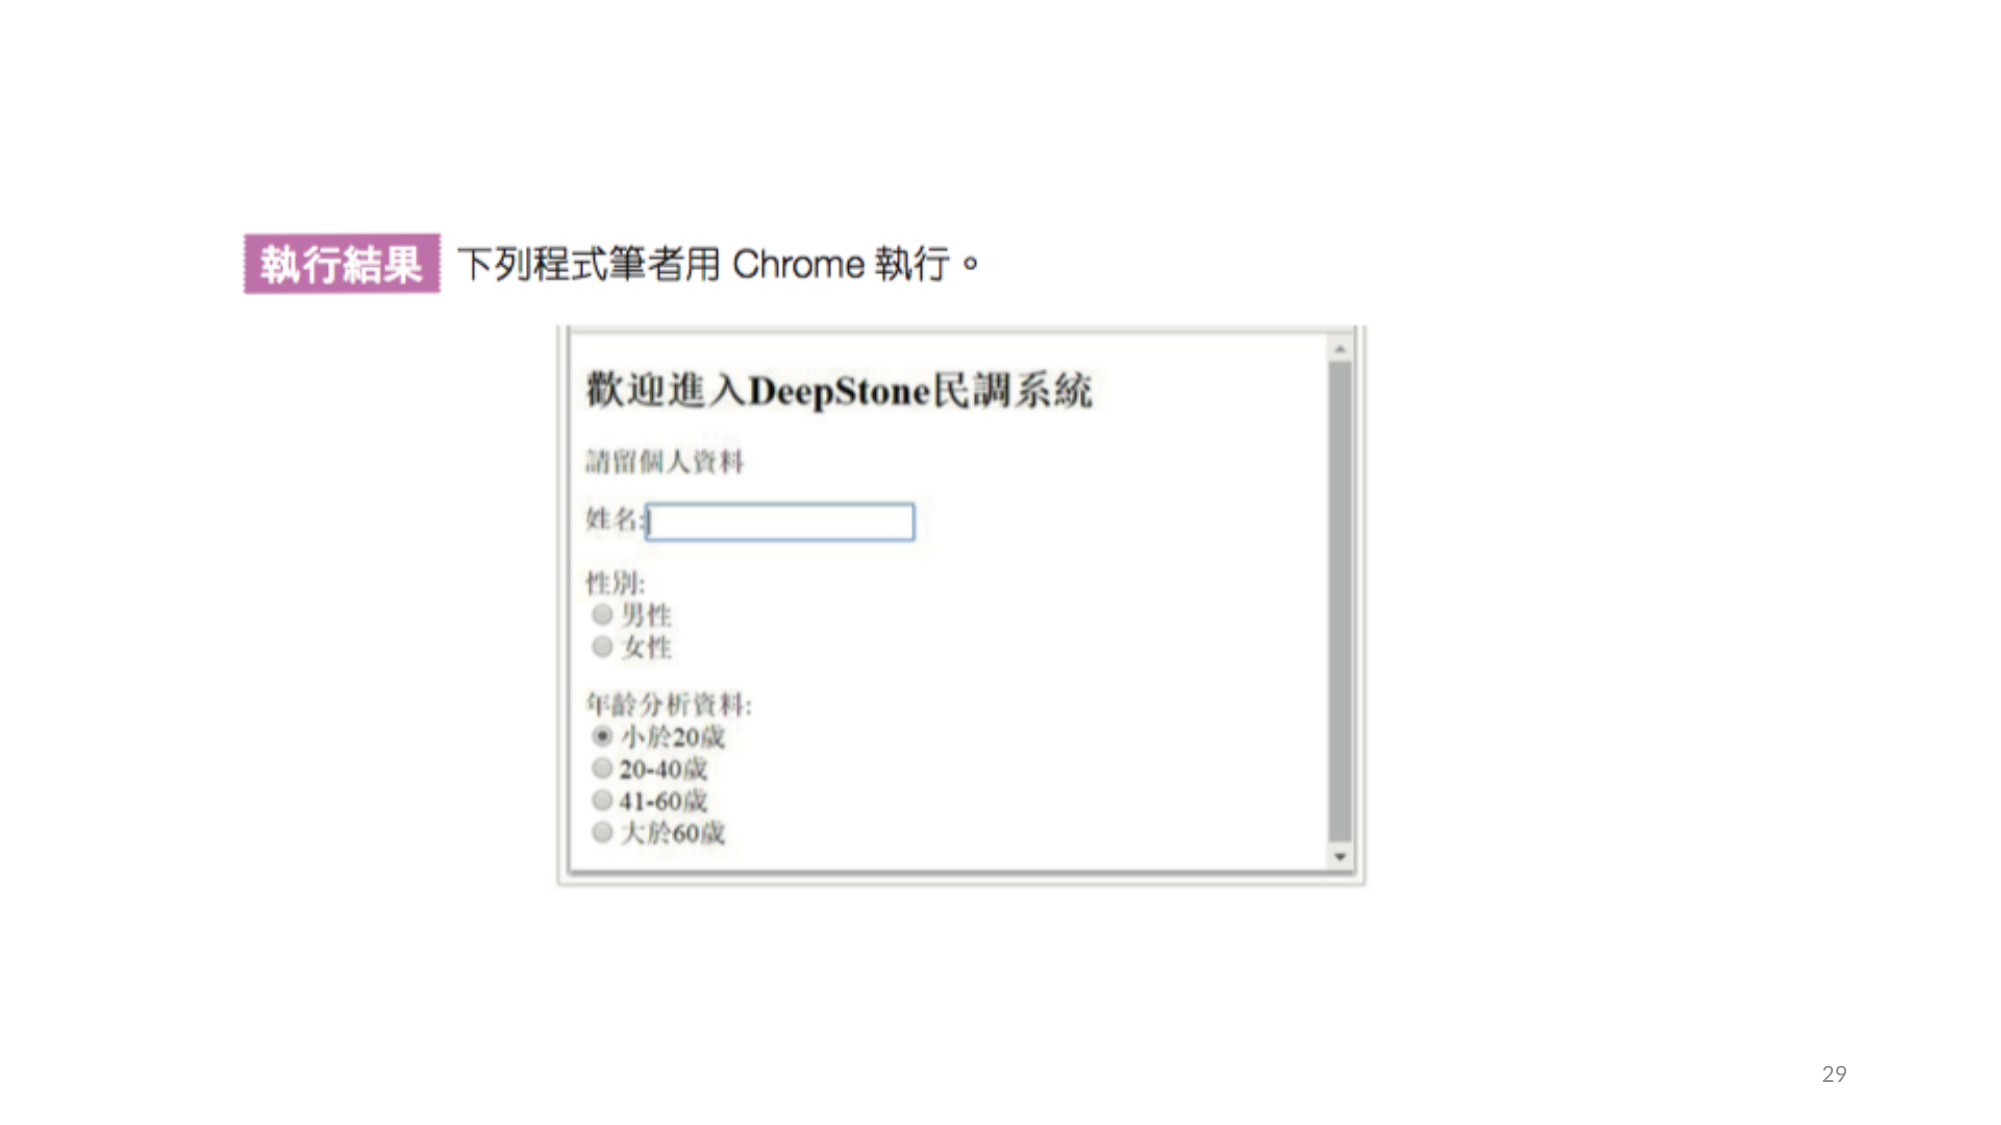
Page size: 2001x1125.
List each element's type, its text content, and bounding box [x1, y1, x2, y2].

picture [201, 195, 1796, 928]
slide_number 29 [1412, 1042, 1863, 1103]
